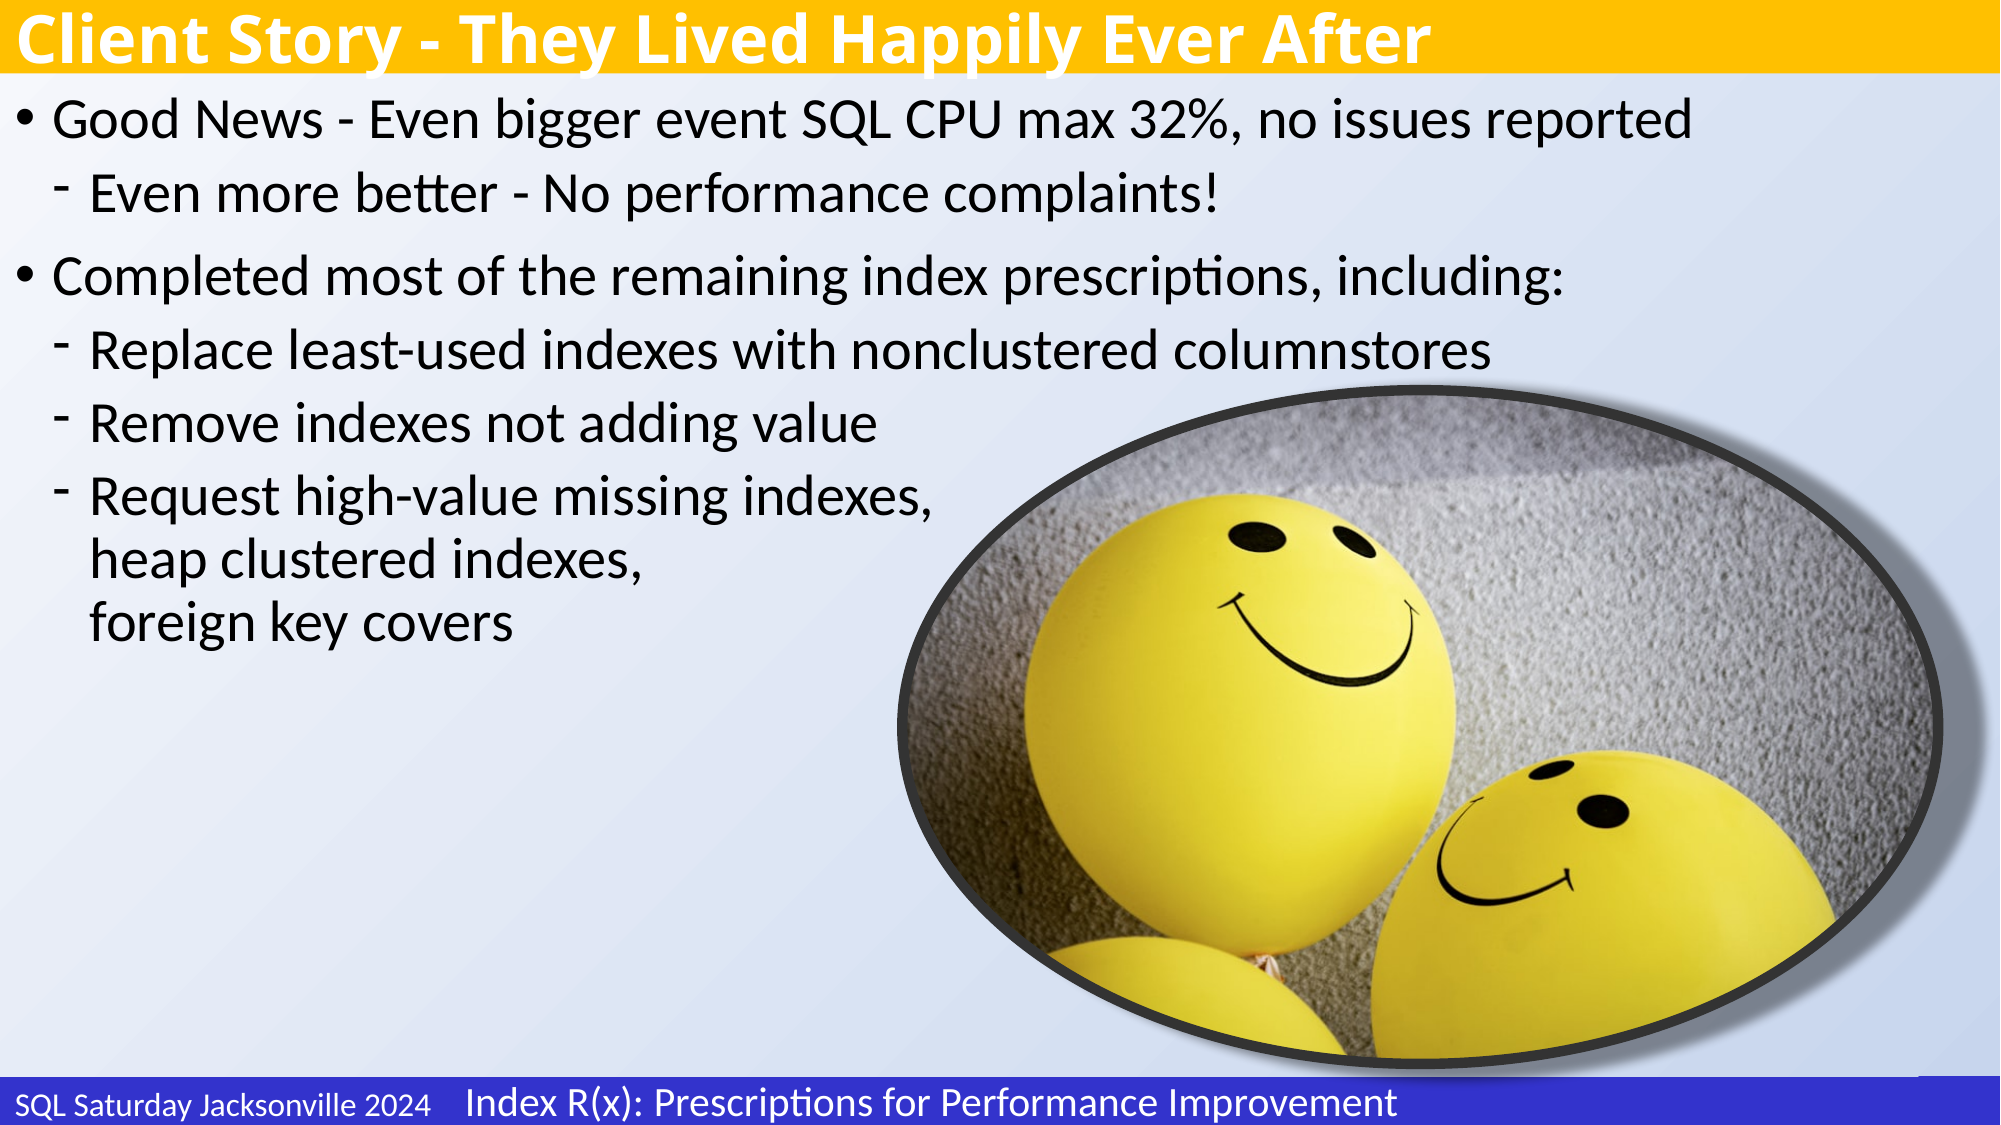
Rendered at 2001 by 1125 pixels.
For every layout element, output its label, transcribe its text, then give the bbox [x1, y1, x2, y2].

list Good News - Even bigger event SQL CPU max 32%, no issues reported Even more better - No performance complaints! Completed most of the remaining index prescriptions, including: Replace least-used indexes with nonclustered columnstores Remove indexes not adding value Request high-value missing indexes, heap clustered indexes, foreign key covers [0, 74, 2000, 1077]
picture [902, 390, 1939, 1064]
title Client Story - They Lived Happily Ever After [0, 0, 2000, 74]
